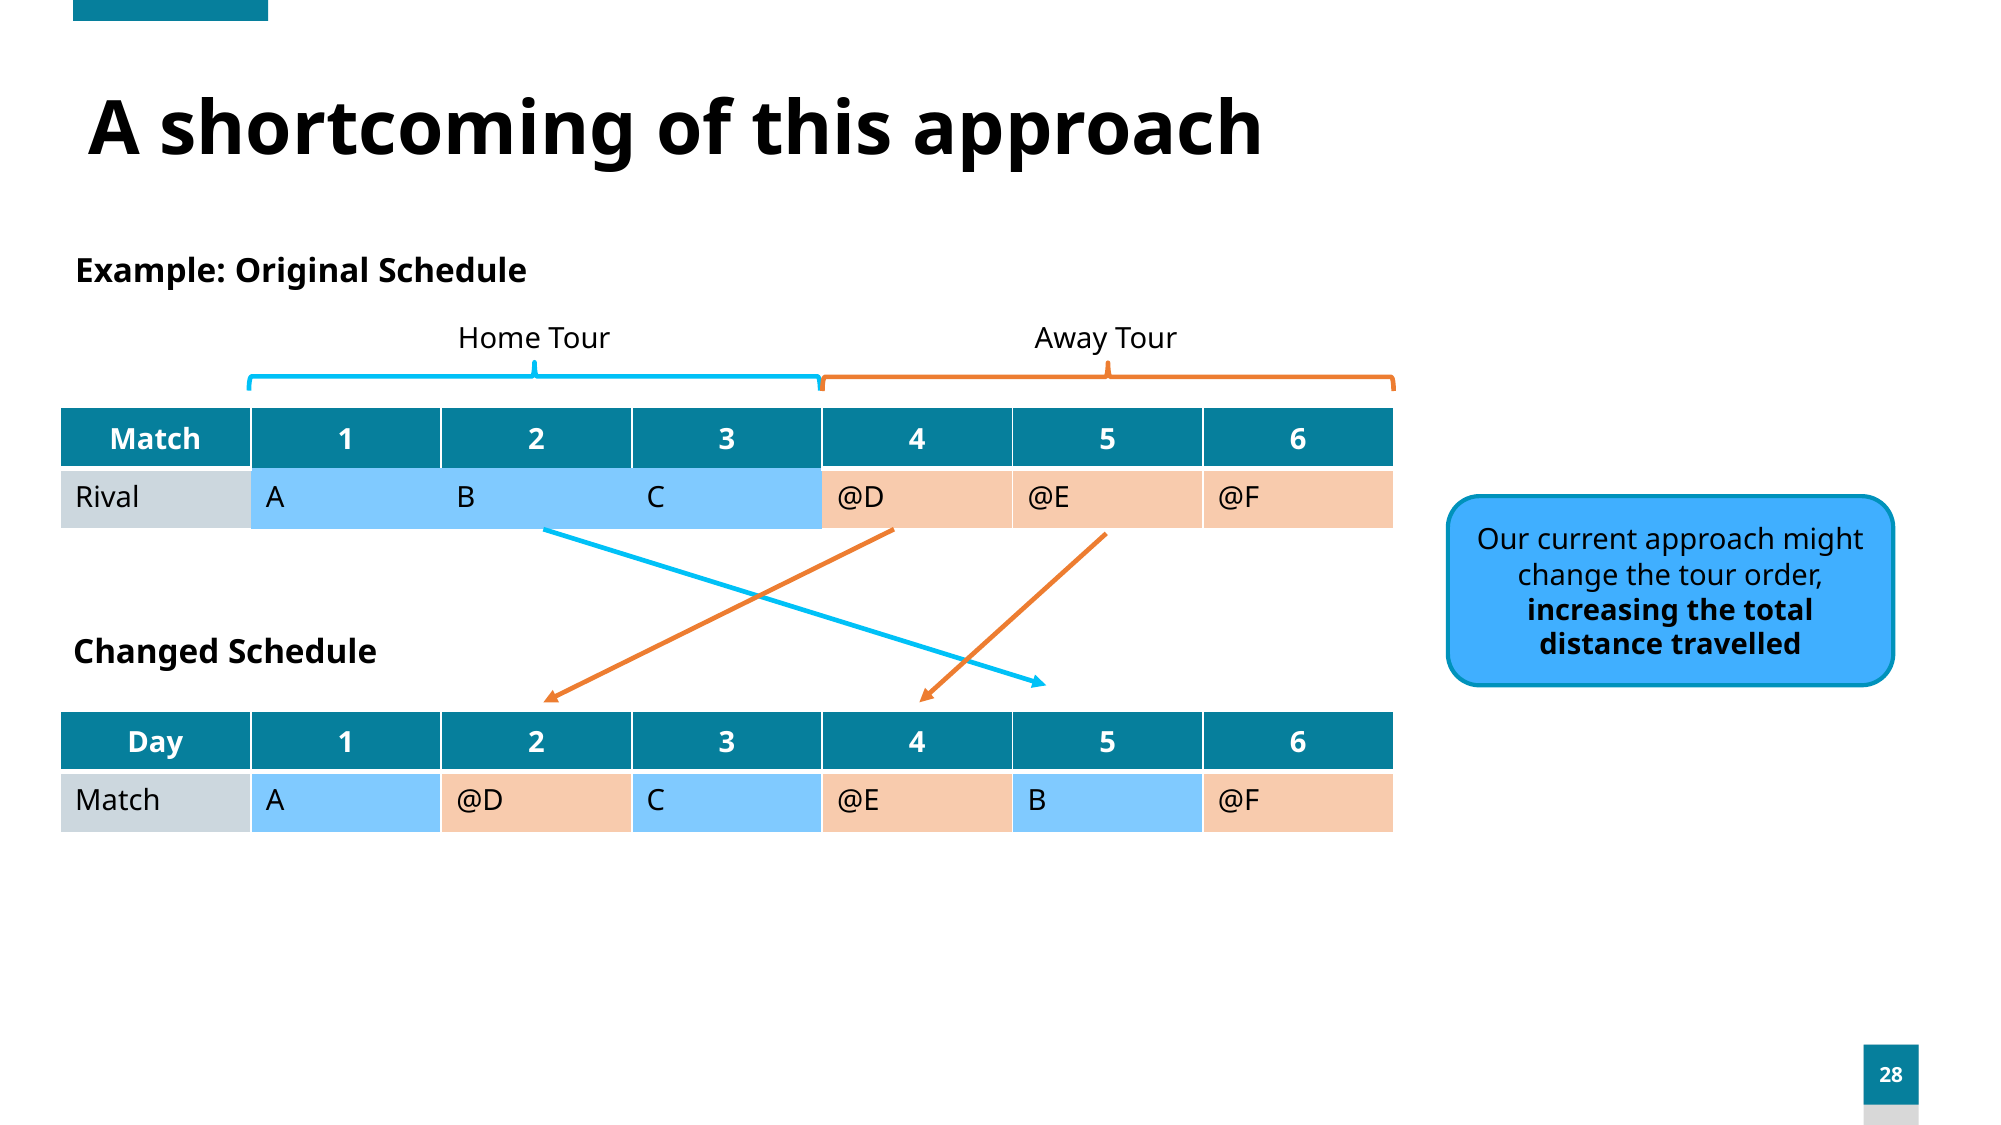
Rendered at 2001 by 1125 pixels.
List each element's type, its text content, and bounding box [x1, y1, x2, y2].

table_cell @F [1204, 774, 1393, 832]
table_header 1 [252, 408, 440, 468]
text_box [543, 528, 895, 703]
text_box [248, 362, 821, 391]
table_header 2 [442, 408, 631, 468]
table_header Match [61, 408, 250, 466]
table_header 3 [633, 712, 821, 769]
table_header 5 [1013, 712, 1202, 769]
table_header 6 [1204, 408, 1393, 466]
table_cell A [251, 468, 441, 529]
table_header 2 [442, 712, 631, 769]
text_box [821, 362, 1395, 392]
table_header Day [61, 712, 250, 769]
table_cell B [441, 468, 632, 529]
table_header 3 [633, 408, 821, 468]
table_cell A [252, 774, 440, 832]
text_box Our current approach might change the tour order, increasing the total distance travelled [1445, 494, 1896, 688]
text_box Example: Original Schedule [60, 241, 544, 297]
table_header 4 [823, 408, 1012, 466]
table_cell @F [1204, 471, 1393, 528]
table_header 1 [252, 712, 440, 769]
table_cell Rival [61, 471, 251, 528]
text_box Away Tour [1019, 311, 1193, 362]
table_cell B [1013, 774, 1202, 832]
text_box Changed Schedule [58, 623, 393, 678]
title A shortcoming of this approach [73, 29, 1907, 232]
table_cell @E [1013, 471, 1202, 528]
table_cell @E [823, 774, 1012, 832]
table_cell C [633, 774, 821, 832]
table_cell Match [61, 774, 250, 832]
table_header 5 [1013, 408, 1202, 466]
table_header 6 [1204, 712, 1393, 769]
table_cell @D [822, 471, 1012, 527]
text_box Home Tour [443, 311, 626, 362]
table_header 4 [823, 712, 1012, 769]
table_cell C [632, 468, 822, 526]
table_cell @D [442, 774, 631, 832]
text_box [919, 533, 1107, 703]
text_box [895, 528, 1047, 686]
